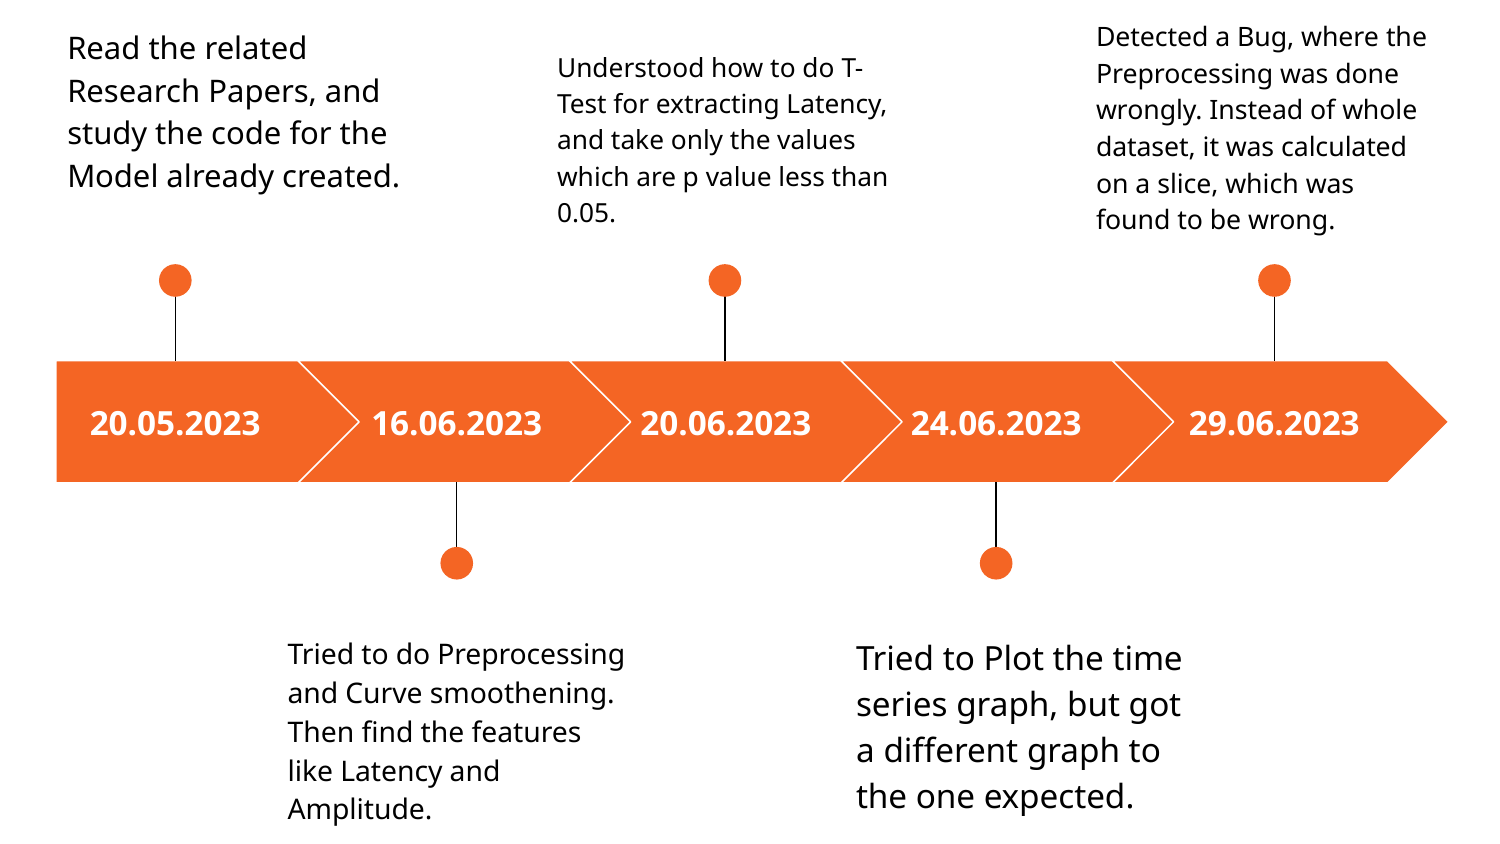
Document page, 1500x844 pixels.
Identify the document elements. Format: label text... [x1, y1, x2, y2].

list 20.06.2023 [618, 383, 834, 461]
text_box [979, 481, 1013, 580]
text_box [158, 263, 192, 362]
list 20.05.2023 [55, 383, 295, 461]
list Tried to Plot the time series graph, but got a different graph to the one expected. [841, 616, 1209, 844]
text_box [1112, 360, 1449, 484]
list Understood how to do T-Test for extracting Latency, and take only the values which are p value less than 0.05. [542, 31, 910, 243]
text_box [840, 360, 1166, 484]
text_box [440, 481, 474, 580]
list 24.06.2023 [888, 383, 1105, 461]
list Tried to do Preprocessing and Curve smoothening. Then find the features like Latency and Amplitude. [272, 616, 641, 844]
text_box [297, 360, 618, 484]
list Read the related Research Papers, and study the code for the Model already created. [52, 8, 421, 212]
text_box [569, 360, 888, 484]
text_box [55, 360, 348, 484]
list 29.06.2023 [1166, 383, 1383, 461]
list 16.06.2023 [348, 383, 565, 461]
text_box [1257, 263, 1292, 362]
list Detected a Bug, where the Preprocessing was done wrongly. Instead of whole dataset, it was calculated on a slice, which was found to be wrong. [1081, 0, 1449, 254]
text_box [708, 263, 742, 362]
